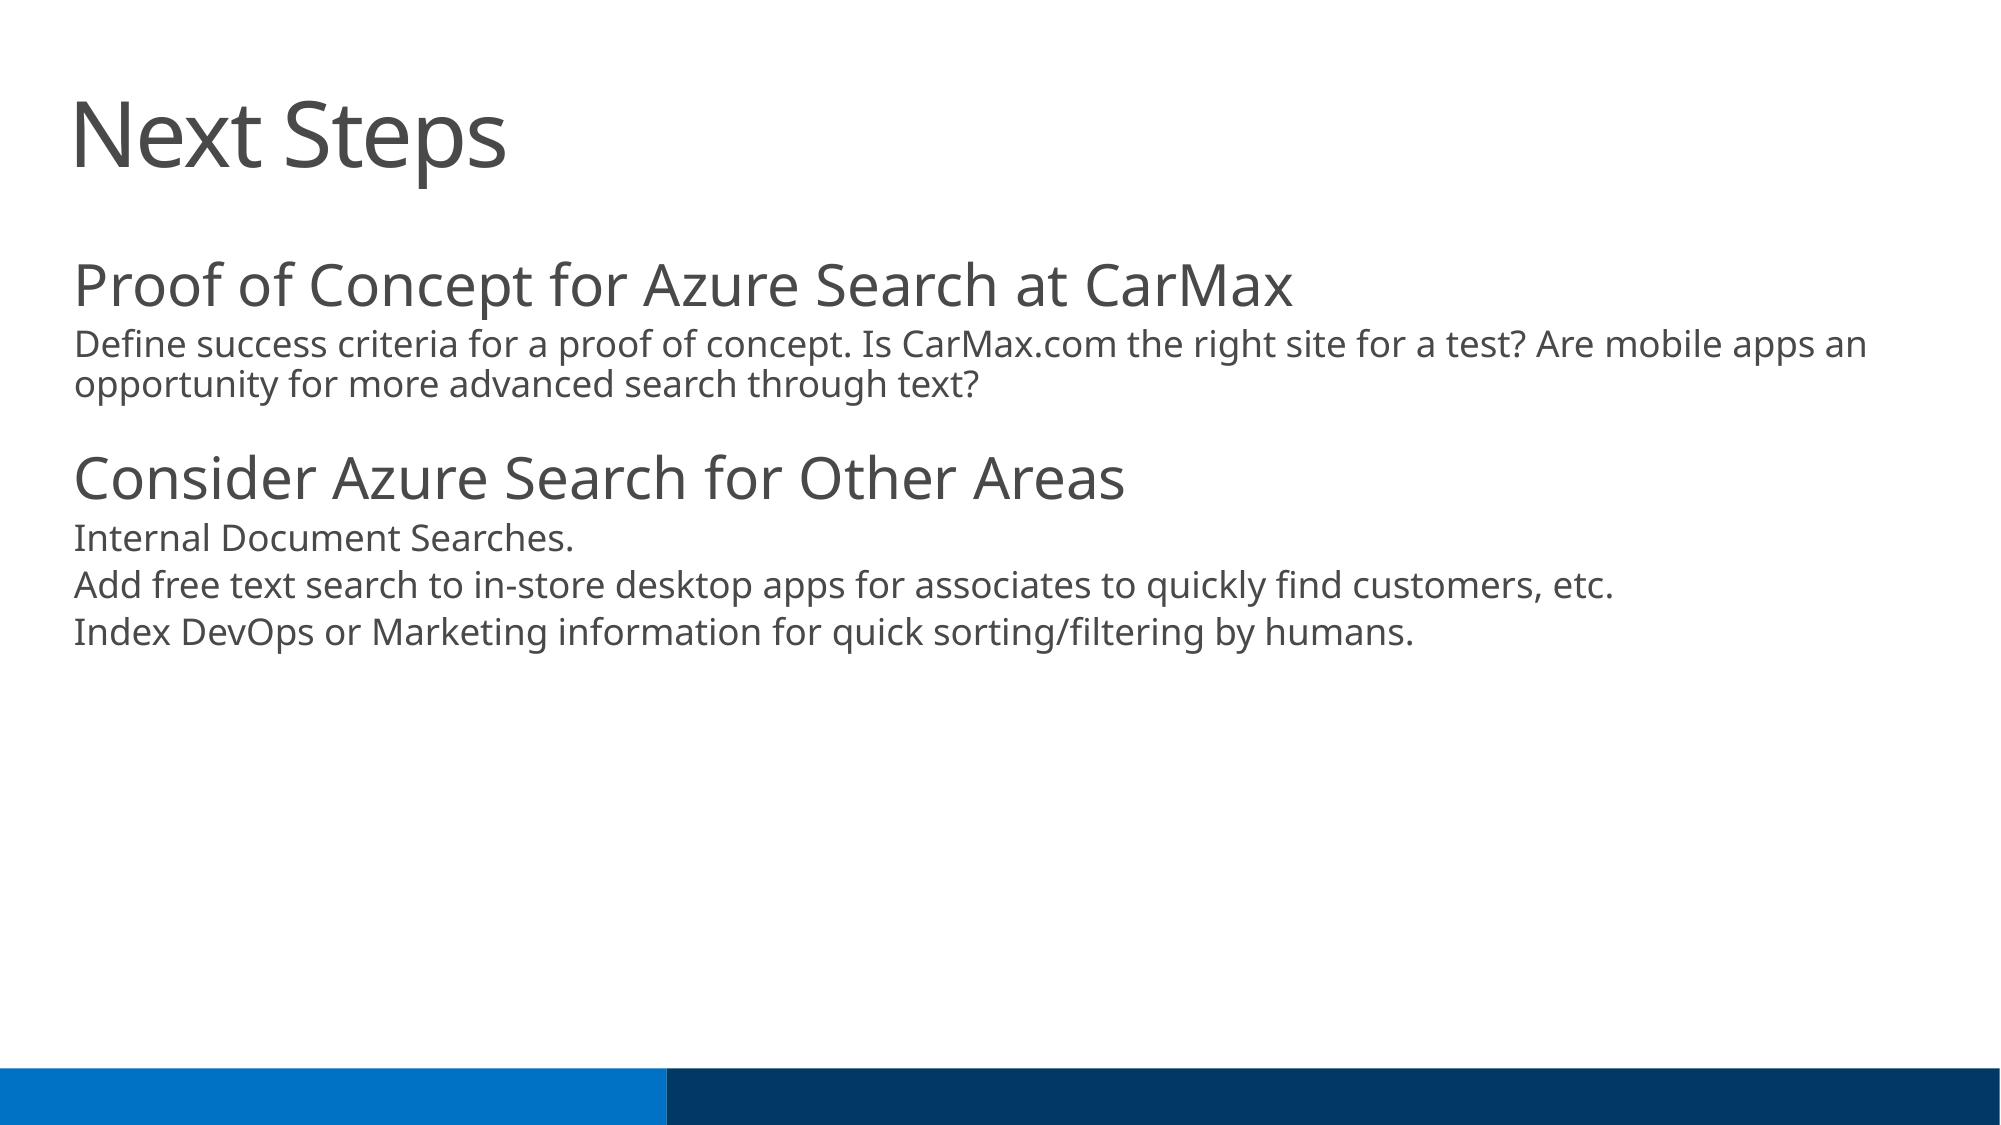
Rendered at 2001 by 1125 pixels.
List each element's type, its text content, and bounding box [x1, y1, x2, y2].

title Next Steps [44, 42, 1956, 220]
list Proof of Concept for Azure Search at CarMax Define success criteria for a proof of concept. Is CarMax.com the right site for a test? Are mobile apps an opportunity for more advanced search through text? Consider Azure Search for Other Areas Internal Document Searches. Add free text search to in-store desktop apps for associates to quickly find customers, etc. Index DevOps or Marketing information for quick sorting/filtering by humans. [43, 231, 1956, 1040]
